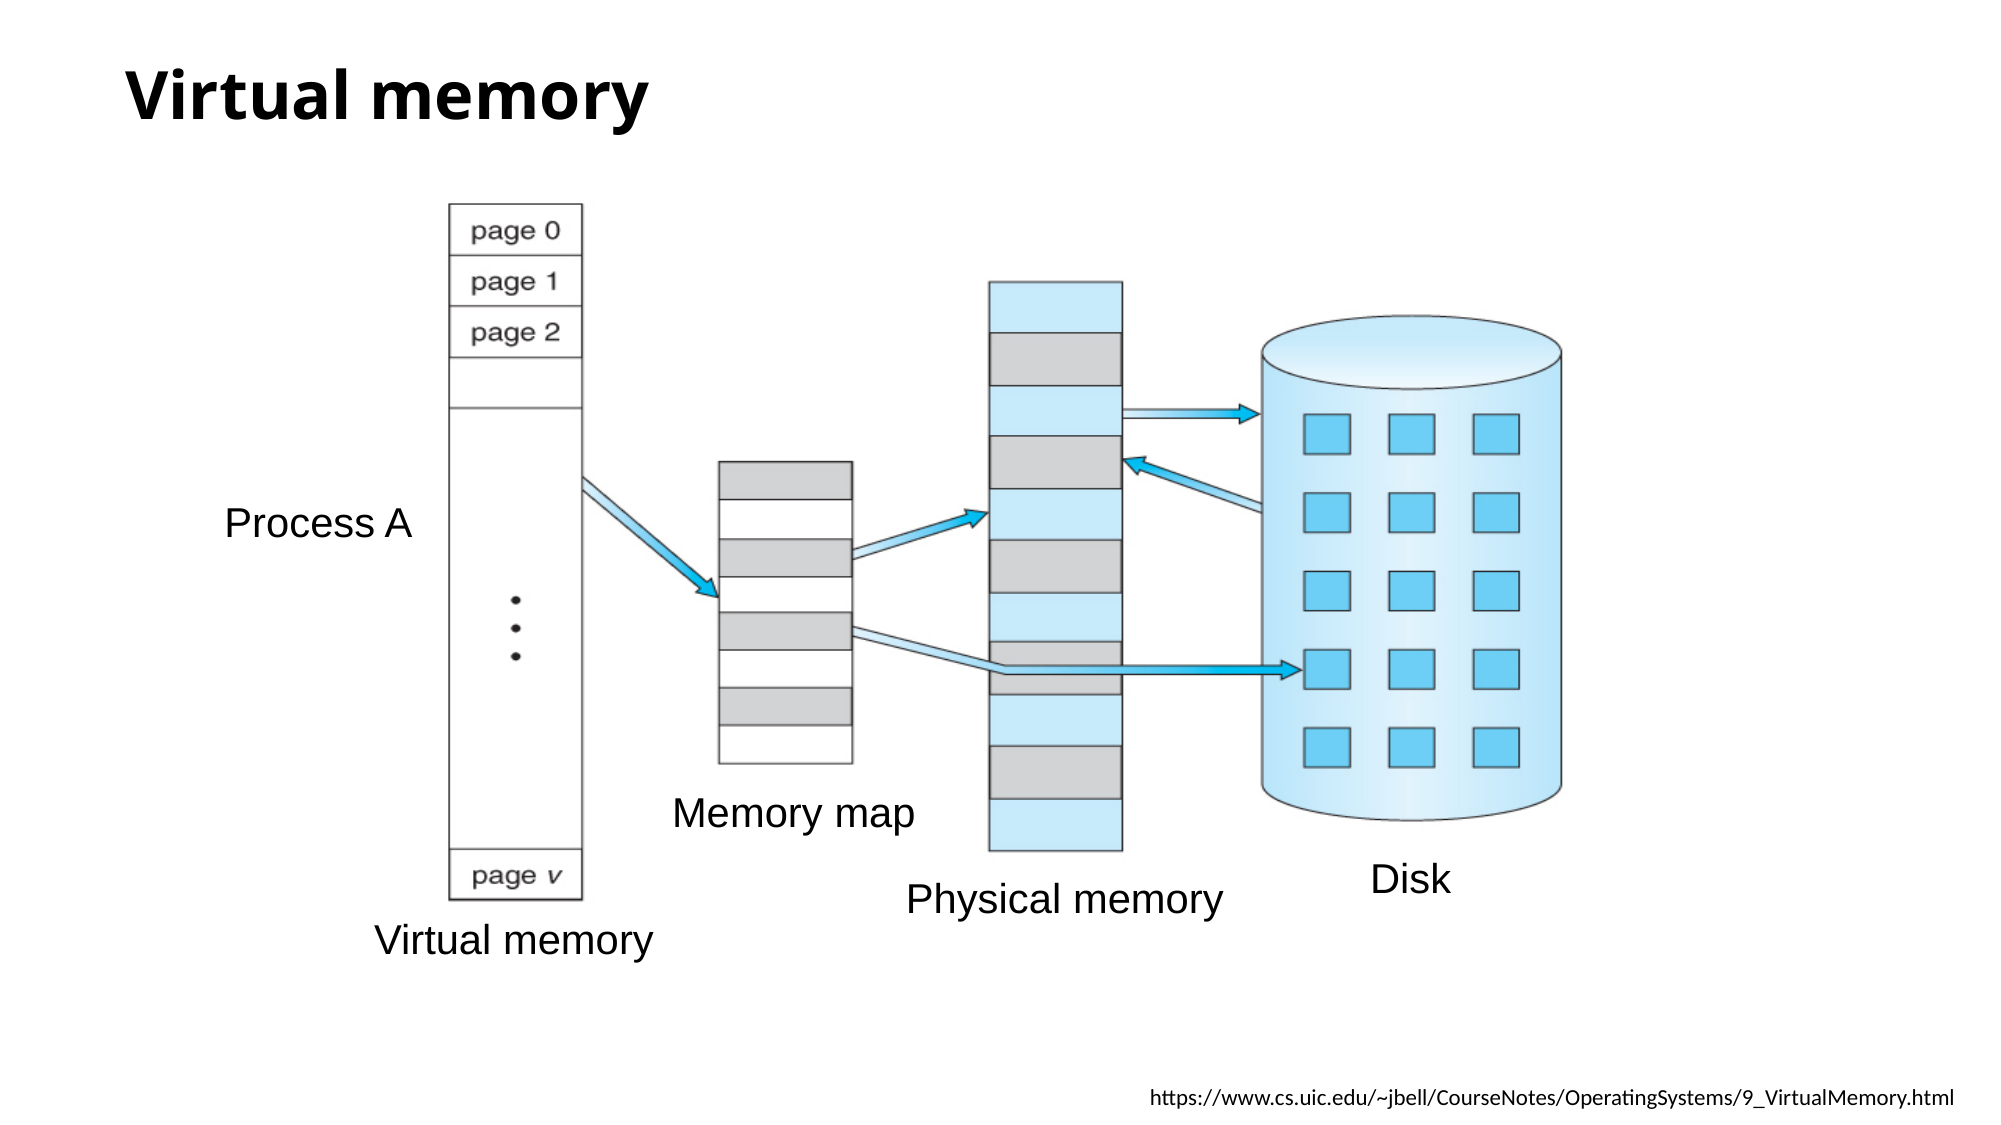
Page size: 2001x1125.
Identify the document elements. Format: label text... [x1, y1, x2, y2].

text_box Virtual memory [331, 908, 697, 1019]
title Virtual memory [110, 40, 757, 155]
text_box Process A [209, 485, 433, 563]
text_box https://www.cs.uic.edu/~jbell/CourseNotes/OperatingSystems/9_VirtualMemory.html [1105, 1075, 2000, 1118]
picture [433, 190, 1578, 983]
